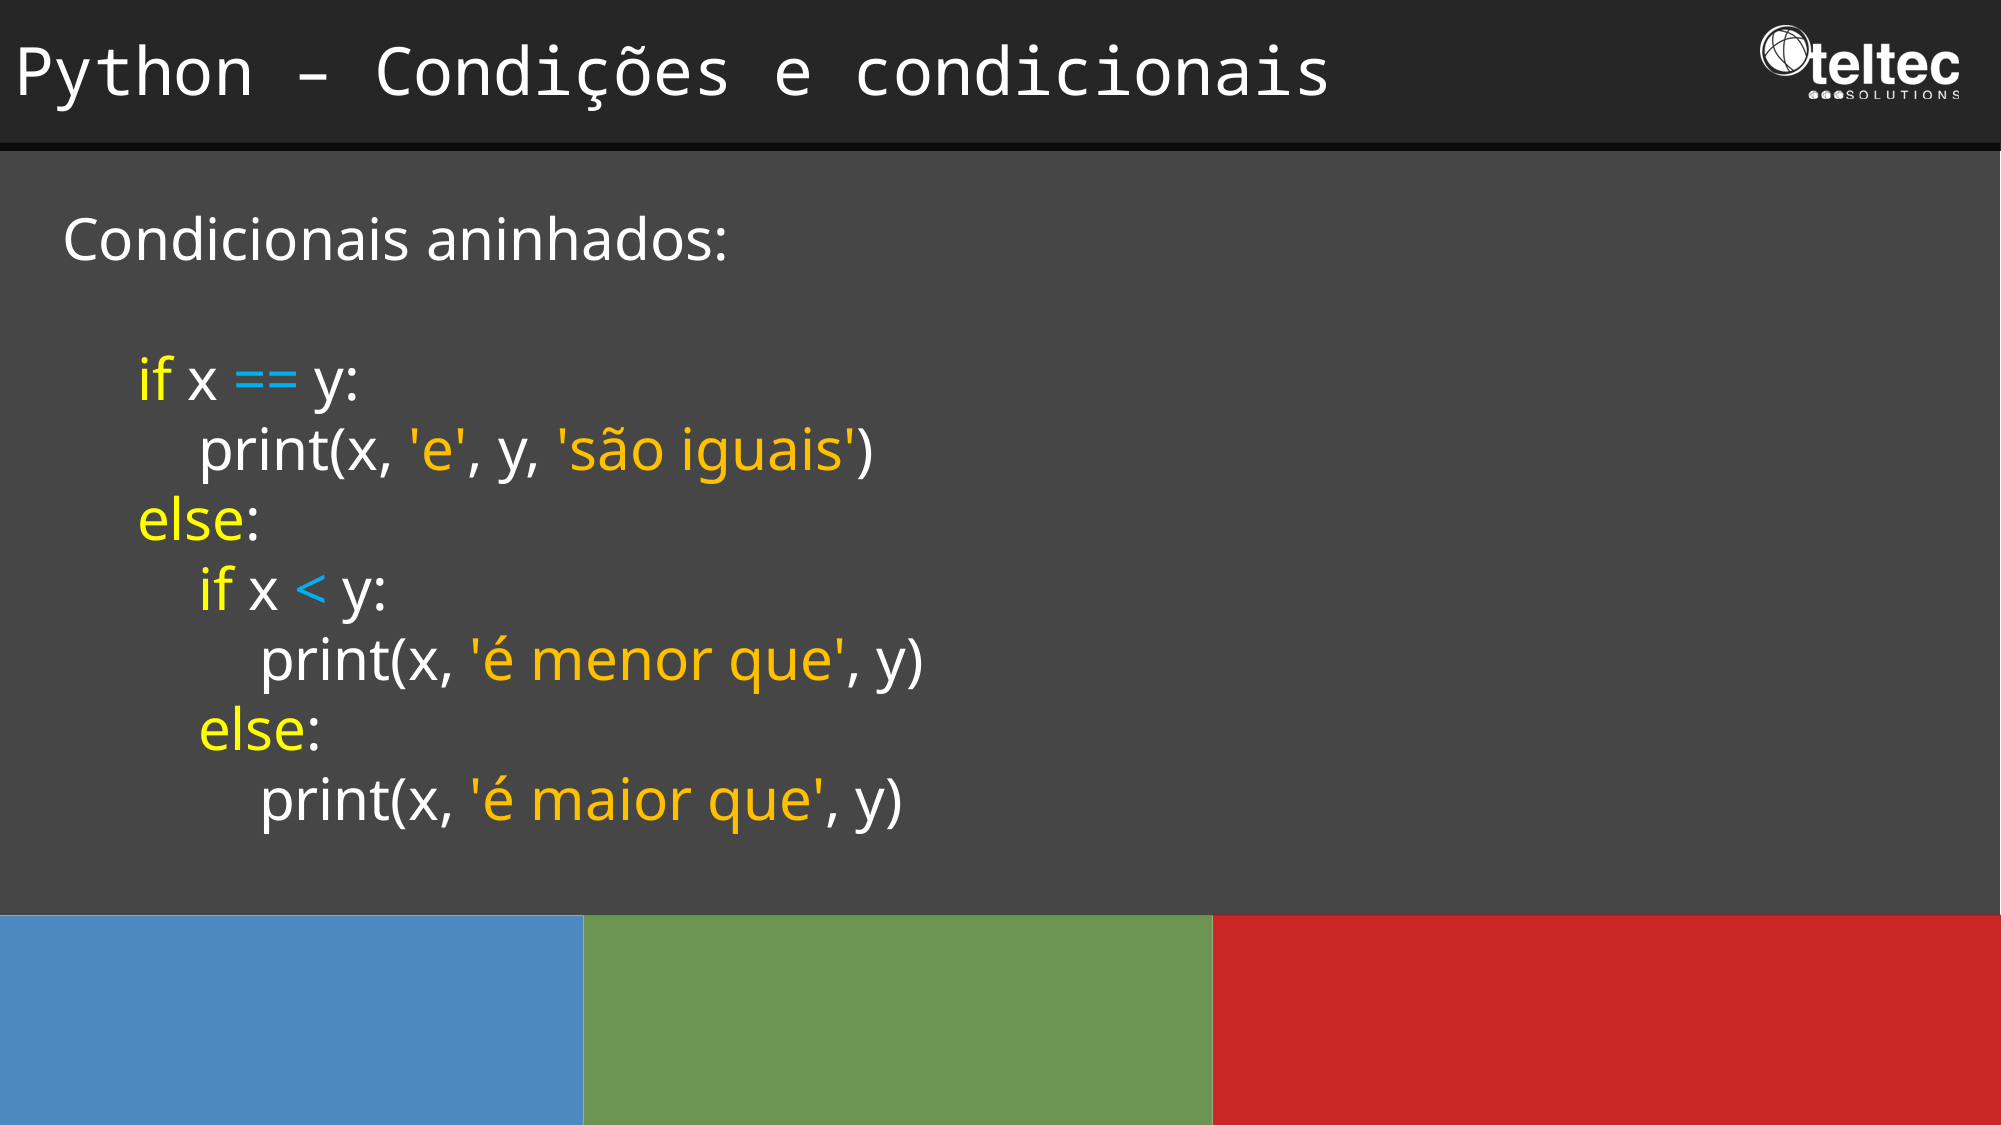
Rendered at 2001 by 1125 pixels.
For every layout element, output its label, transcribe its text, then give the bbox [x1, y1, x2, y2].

text_box Condicionais aninhados: if x == y: print(x, 'e', y, 'são iguais') else: if x < y: print(x, 'é menor que', y) else: print(x, 'é maior que', y) [47, 194, 1943, 866]
text_box Python – Condições e condicionais [0, 20, 1349, 116]
